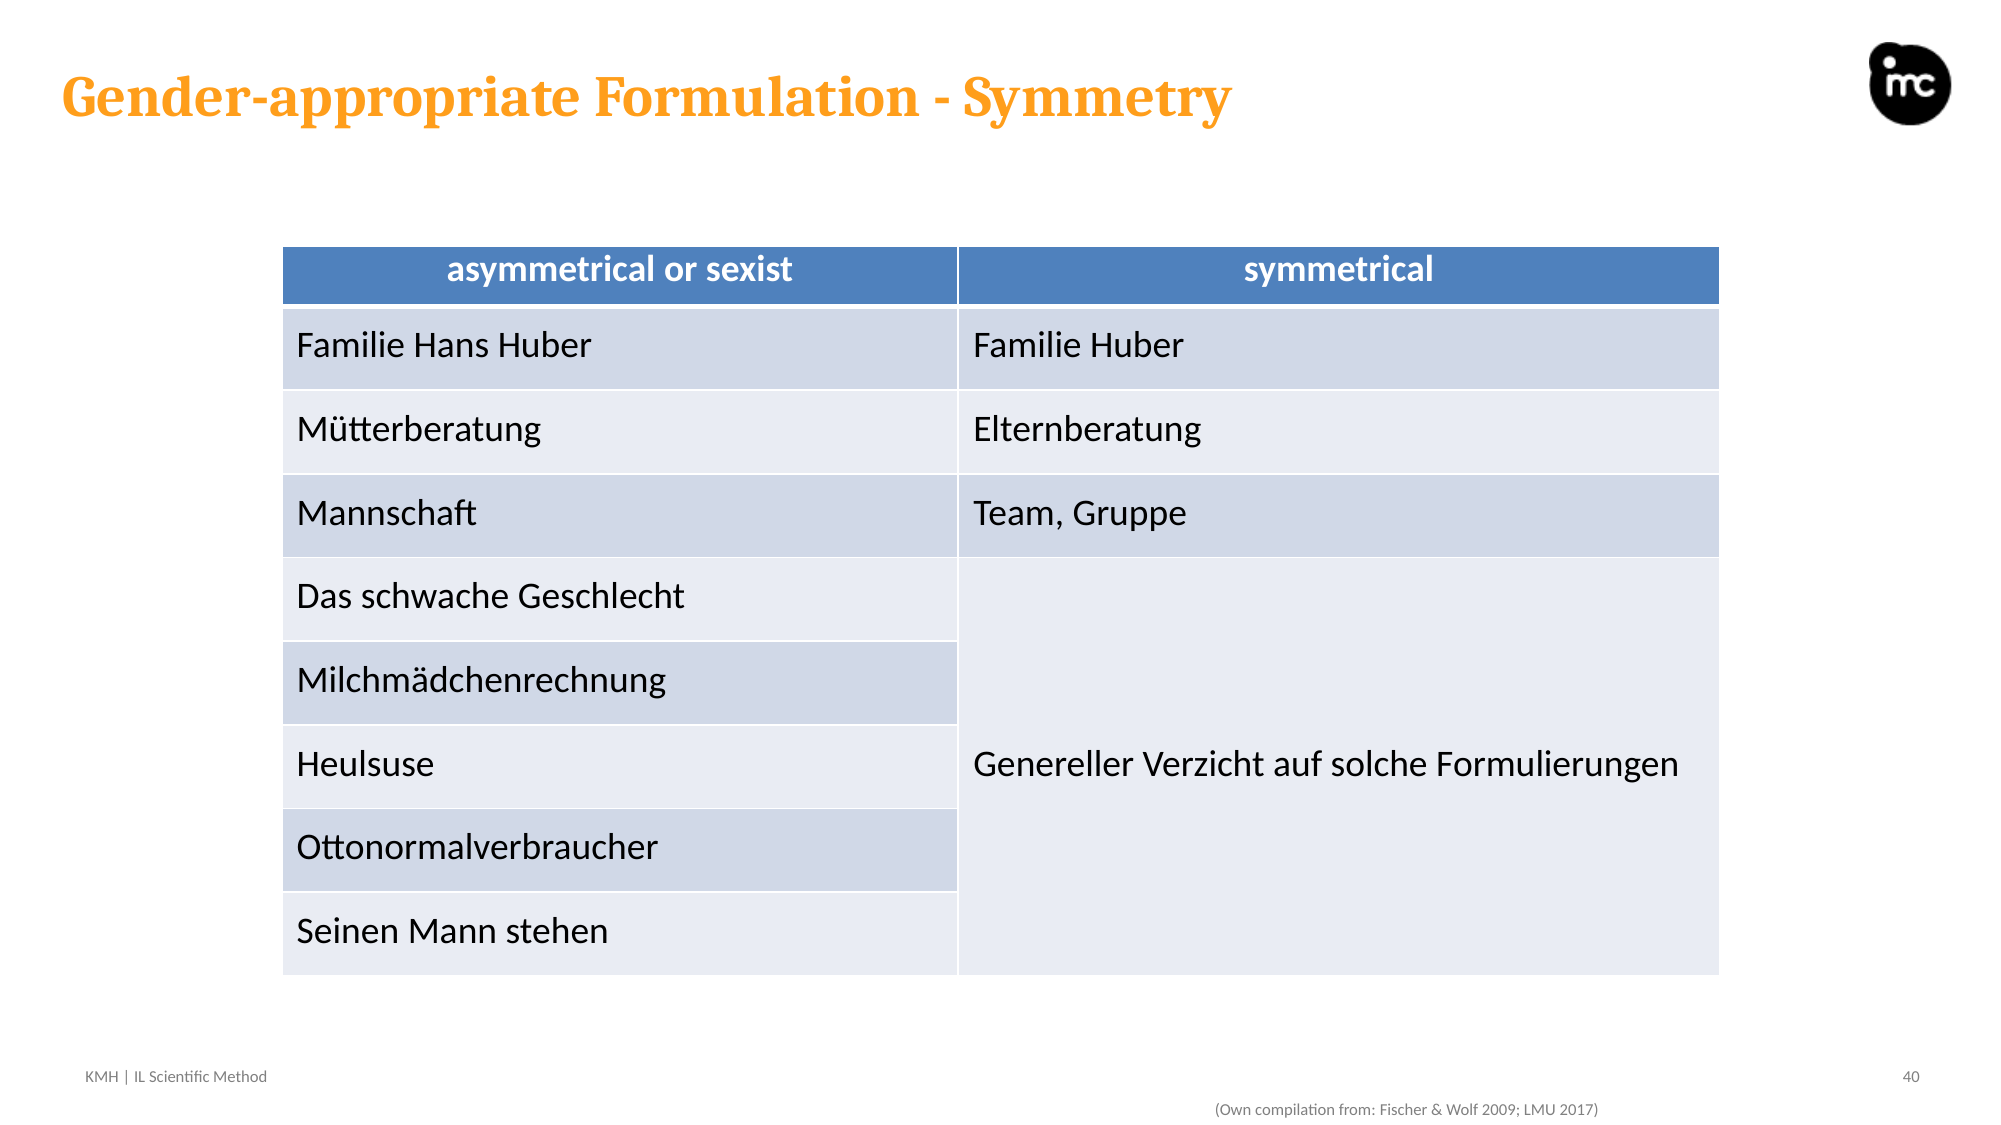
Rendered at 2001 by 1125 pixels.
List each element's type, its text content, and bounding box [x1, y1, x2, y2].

table_cell Das schwache Geschlecht [283, 558, 957, 640]
list (Own compilation from: Fischer & Wolf 2009; LMU 2017) [976, 1091, 1614, 1125]
table_cell Mannschaft [283, 475, 957, 557]
table_cell Seinen Mann stehen [283, 893, 957, 975]
table_cell Mütterberatung [283, 391, 957, 473]
picture [1869, 42, 1953, 127]
table_cell Genereller Verzicht auf solche Formulierungen [959, 558, 1719, 975]
table_cell Familie Huber [959, 309, 1719, 389]
table_cell Team, Gruppe [959, 475, 1719, 557]
table_cell Heulsuse [283, 726, 957, 808]
table_cell Ottonormalverbraucher [283, 809, 957, 891]
title Gender-appropriate Formulation - Symmetry [47, 50, 1870, 126]
table_header symmetrical [959, 247, 1719, 304]
table_header asymmetrical or sexist [283, 247, 957, 304]
table_cell Milchmädchenrechnung [283, 642, 957, 724]
table_cell Familie Hans Huber [283, 309, 957, 389]
table_cell Elternberatung [959, 391, 1719, 473]
